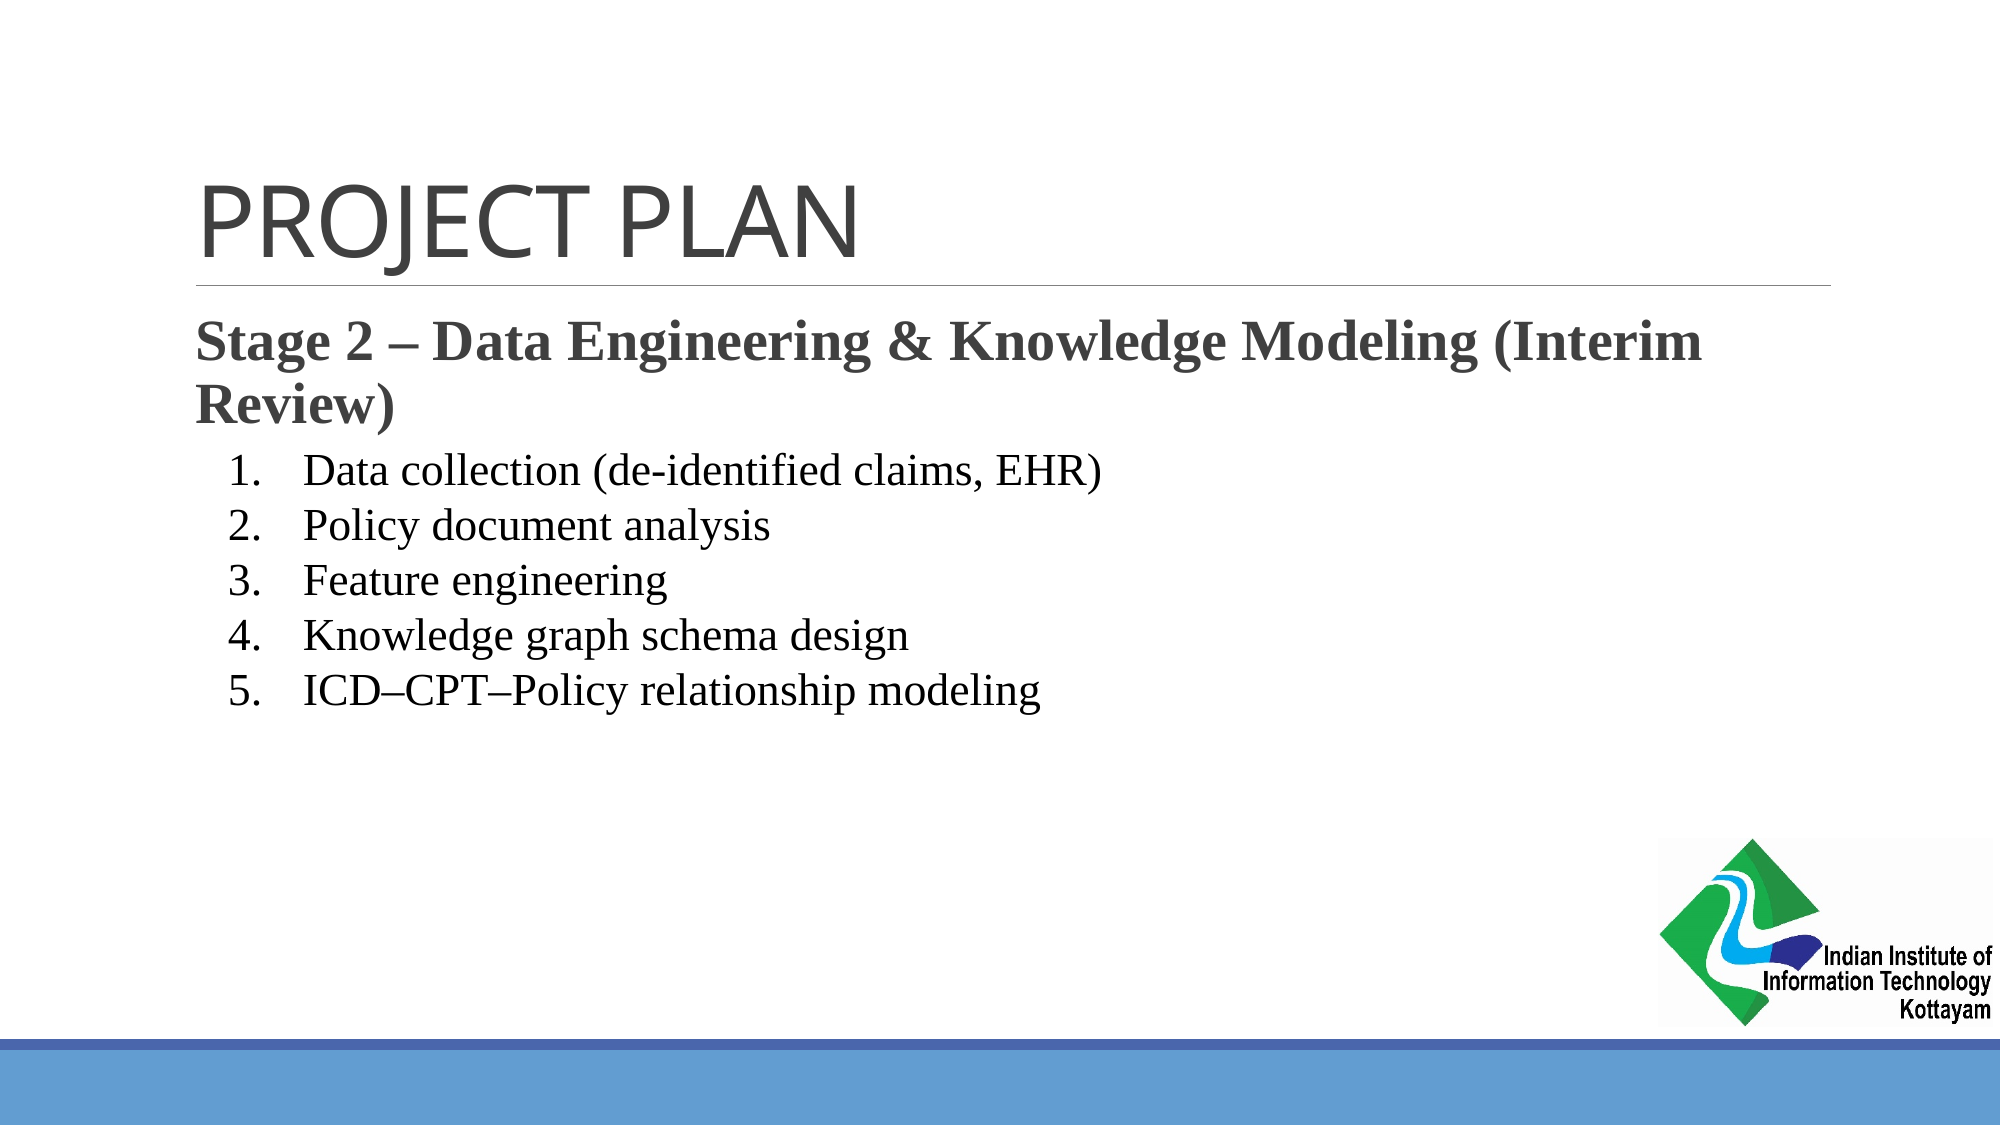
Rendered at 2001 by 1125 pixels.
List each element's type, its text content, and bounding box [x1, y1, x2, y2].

picture [1658, 838, 1993, 1027]
list Stage 2 – Data Engineering & Knowledge Modeling (Interim Review) Data collection (de-identified claims, EHR) Policy document analysis Feature engineering Knowledge graph schema design ICD–CPT–Policy relationship modeling [180, 302, 1830, 963]
title PROJECT PLAN [180, 47, 1830, 285]
